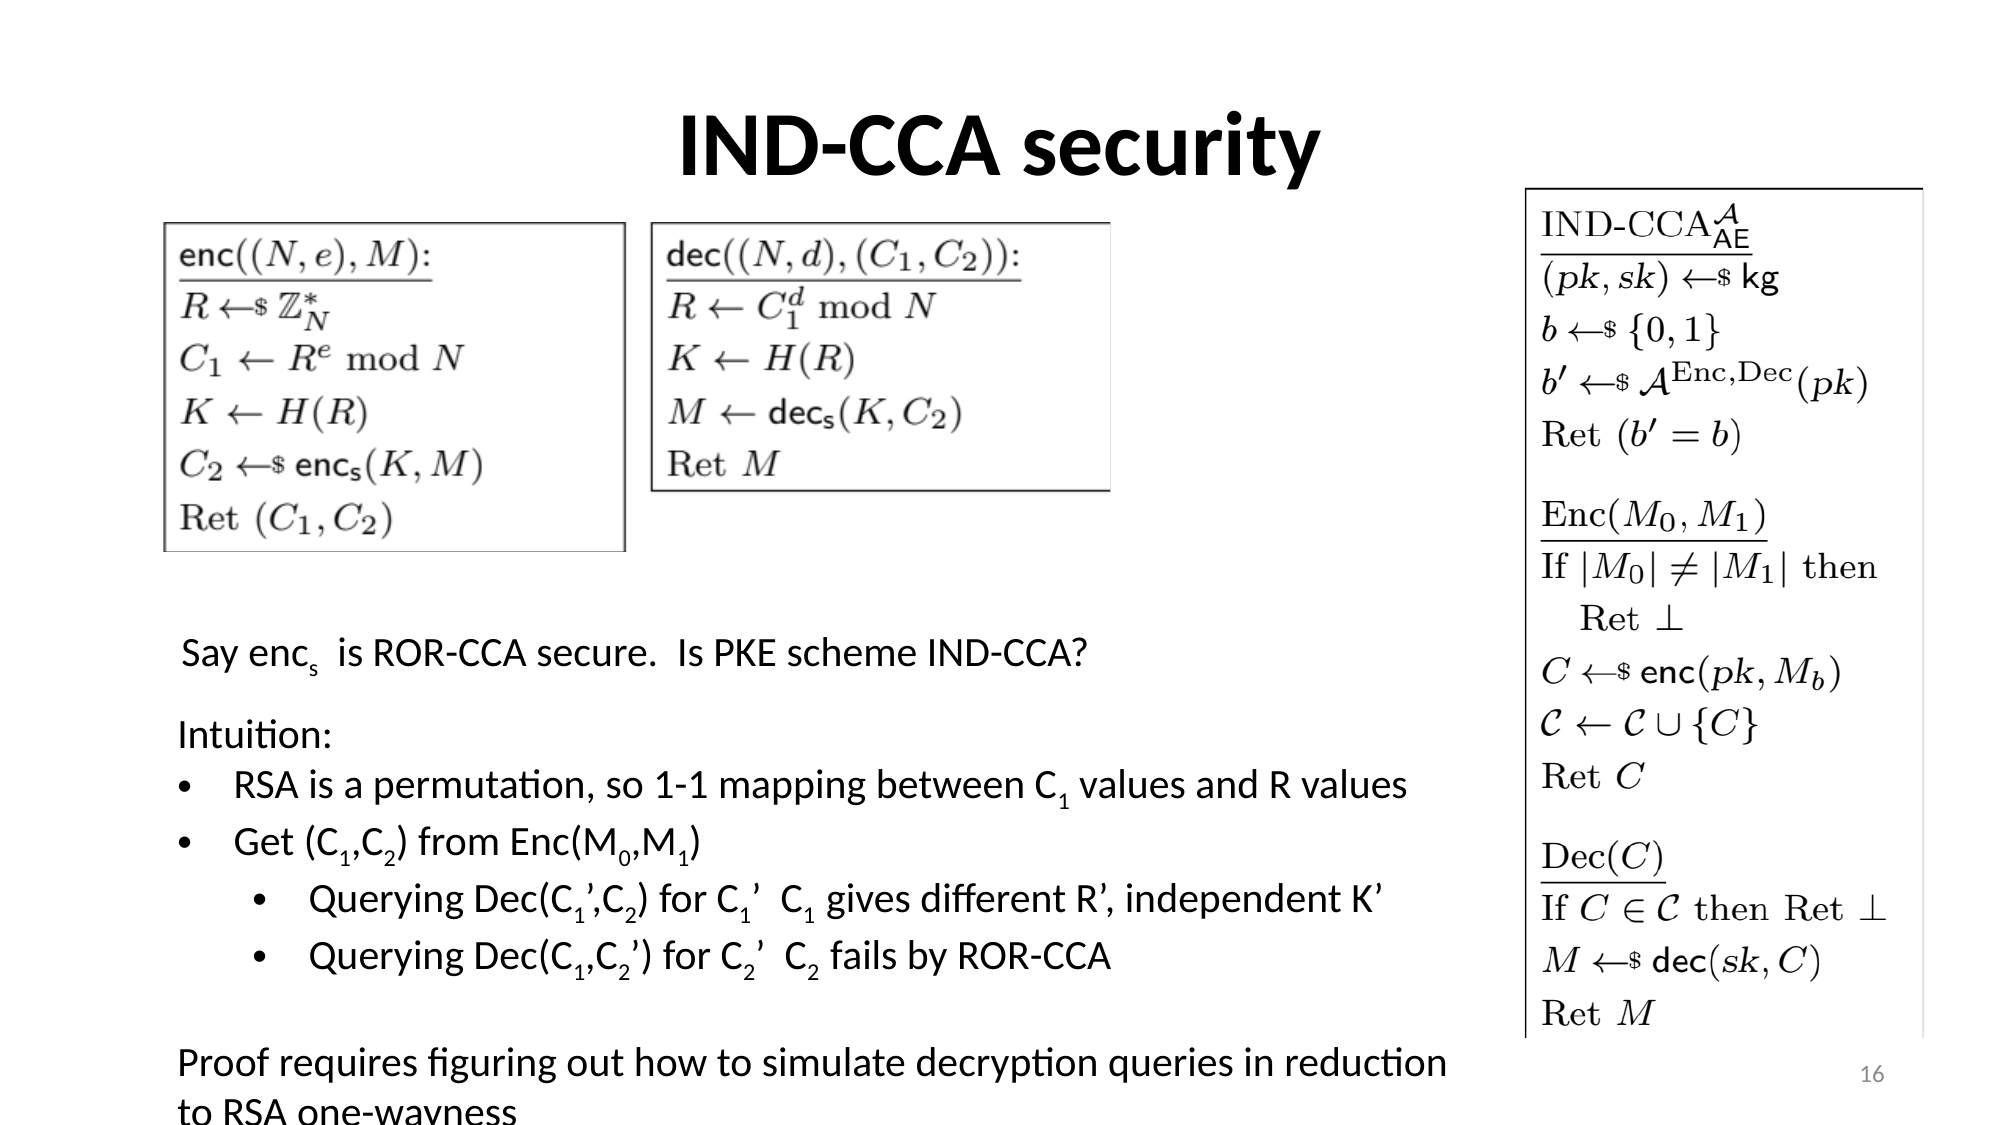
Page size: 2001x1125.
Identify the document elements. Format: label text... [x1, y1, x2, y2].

text_box Say encs is ROR-CCA secure. Is PKE scheme IND-CCA? [166, 617, 1105, 689]
title IND-CCA security [99, 45, 1900, 233]
picture [162, 222, 1111, 552]
slide_number 16 [1433, 1042, 1900, 1103]
picture [1524, 187, 1924, 1038]
